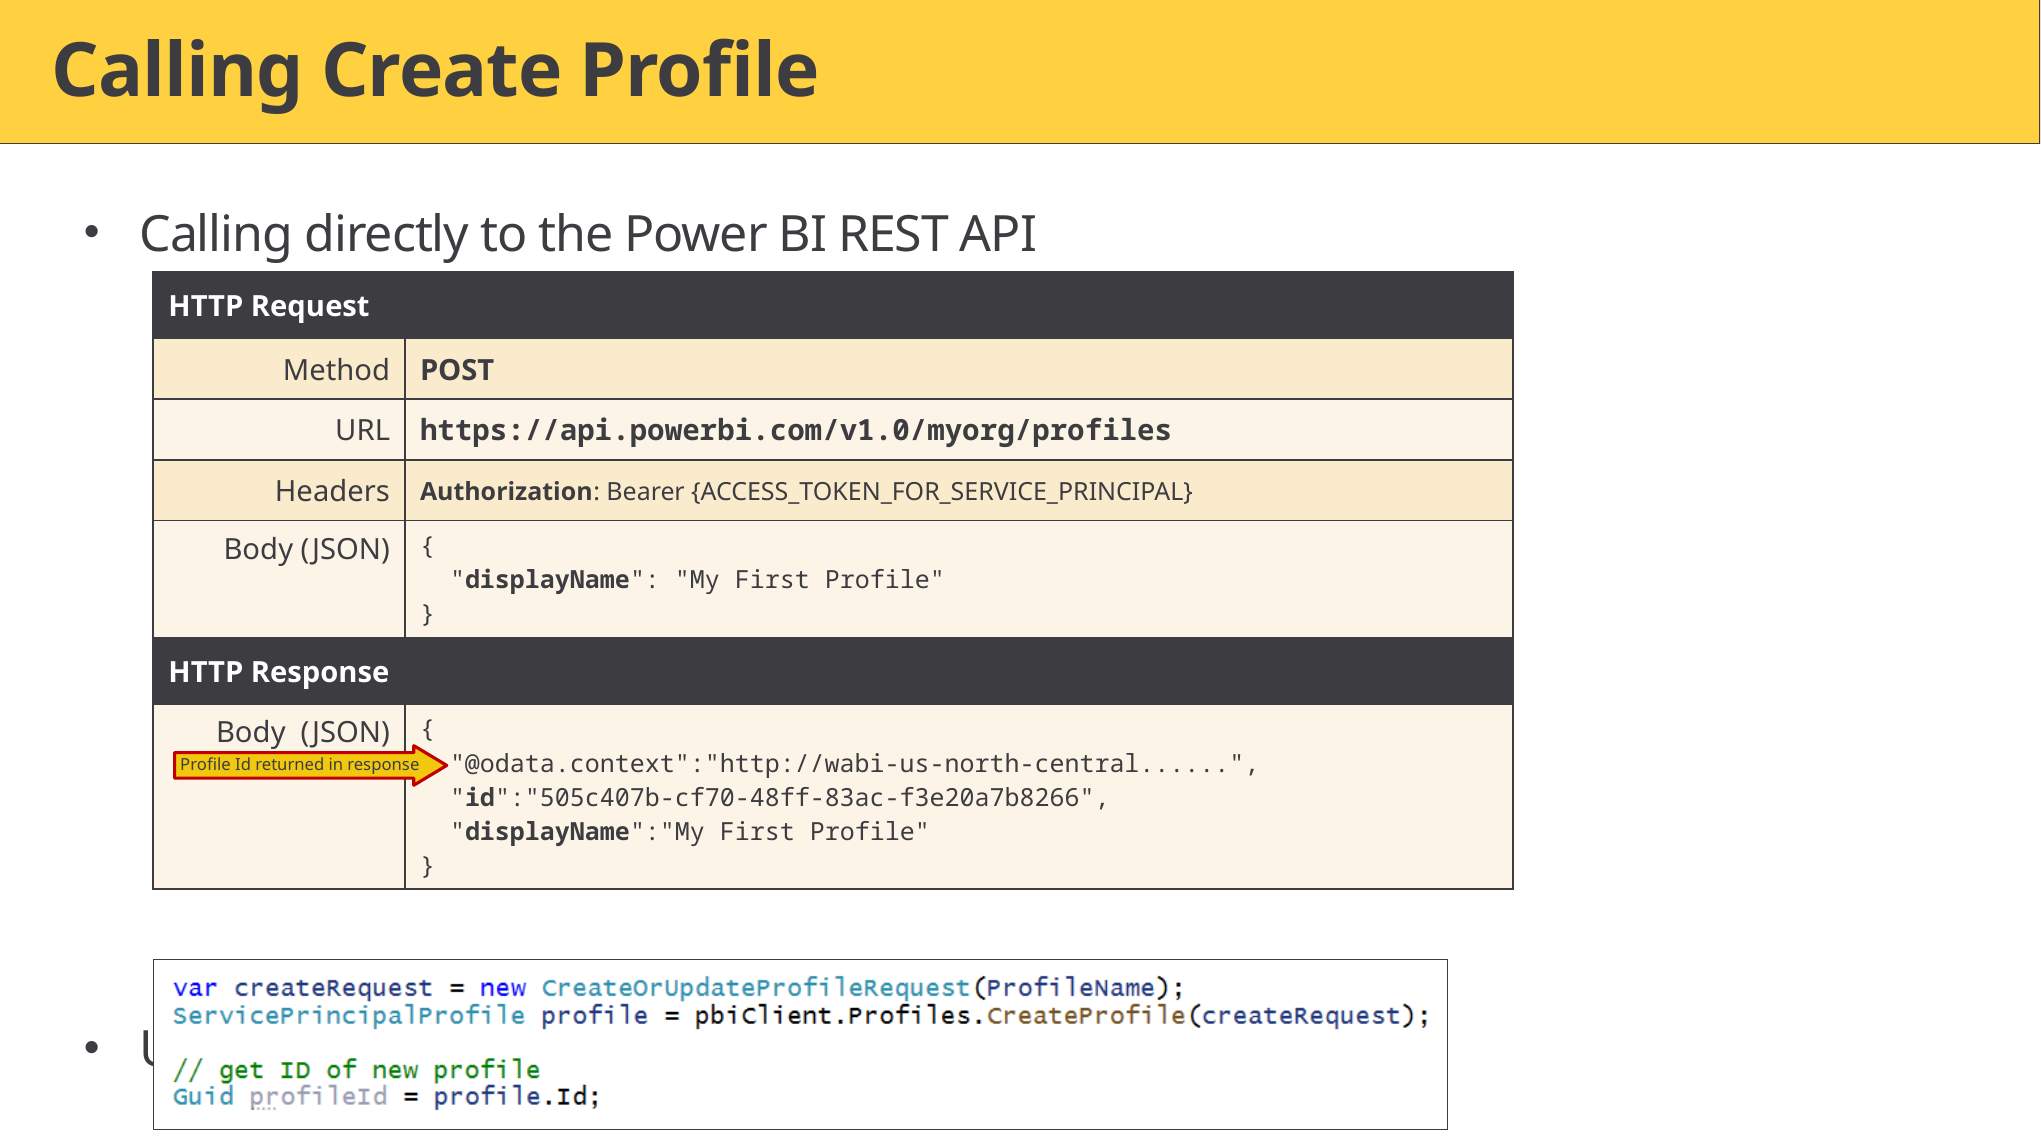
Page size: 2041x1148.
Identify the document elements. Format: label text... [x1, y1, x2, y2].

table_cell Method [154, 339, 404, 398]
picture [152, 958, 1449, 1130]
title Calling Create Profile [51, 31, 1988, 113]
table_header HTTP Request [154, 273, 404, 337]
table_cell Headers [154, 461, 404, 520]
table_cell HTTP Response [154, 639, 404, 703]
table_cell [406, 639, 1512, 703]
table_cell Body (JSON) [154, 705, 404, 888]
table_cell https://api.powerbi.com/v1.0/myorg/profiles [406, 400, 1512, 459]
table_cell { "displayName": "My First Profile" } [406, 521, 1512, 637]
table_cell { "@odata.context":"http://wabi-us-north-central......", "id":"505c407b-cf70-48ff-83ac-f3e20a7b8266", "displayName":"My First Profile" } [406, 705, 1512, 888]
text_box Profile Id returned in response [173, 744, 448, 786]
table_header [406, 273, 1512, 337]
table_cell URL [154, 400, 404, 459]
table_cell POST [406, 339, 1512, 398]
list Calling directly to the Power BI REST API Using the Power BI .NET SDK [83, 201, 1988, 1090]
table_cell Authorization: Bearer {ACCESS_TOKEN_FOR_SERVICE_PRINCIPAL} [406, 461, 1512, 520]
table_cell Body (JSON) [154, 521, 404, 637]
